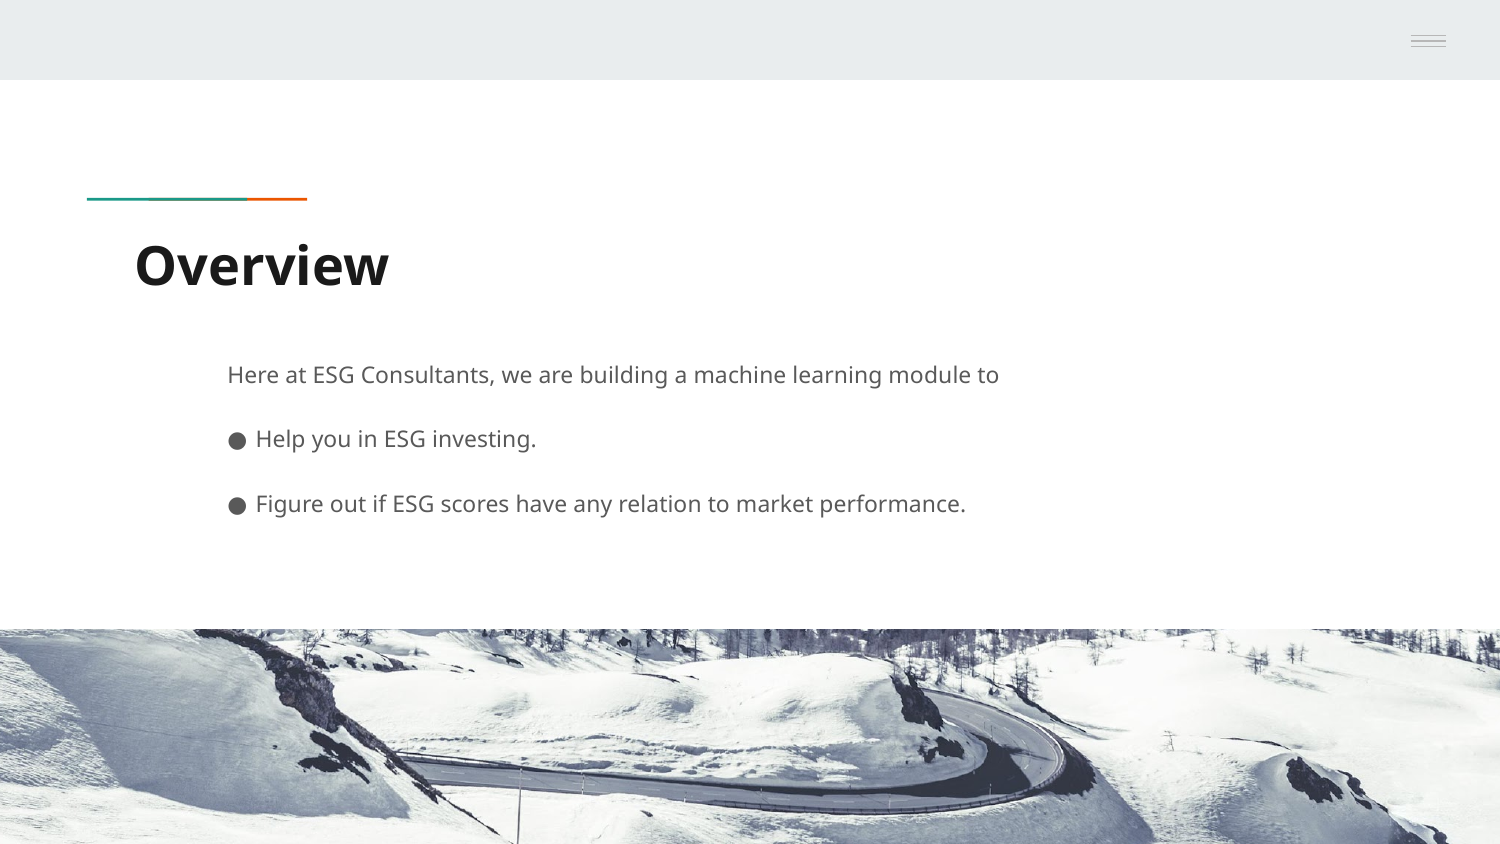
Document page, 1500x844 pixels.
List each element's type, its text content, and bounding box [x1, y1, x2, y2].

list Here at ESG Consultants, we are building a machine learning module to Help you in ESG investing. Figure out if ESG scores have any relation to market performance. [212, 341, 1381, 559]
picture [0, 628, 1500, 844]
title Overview [119, 216, 1381, 305]
